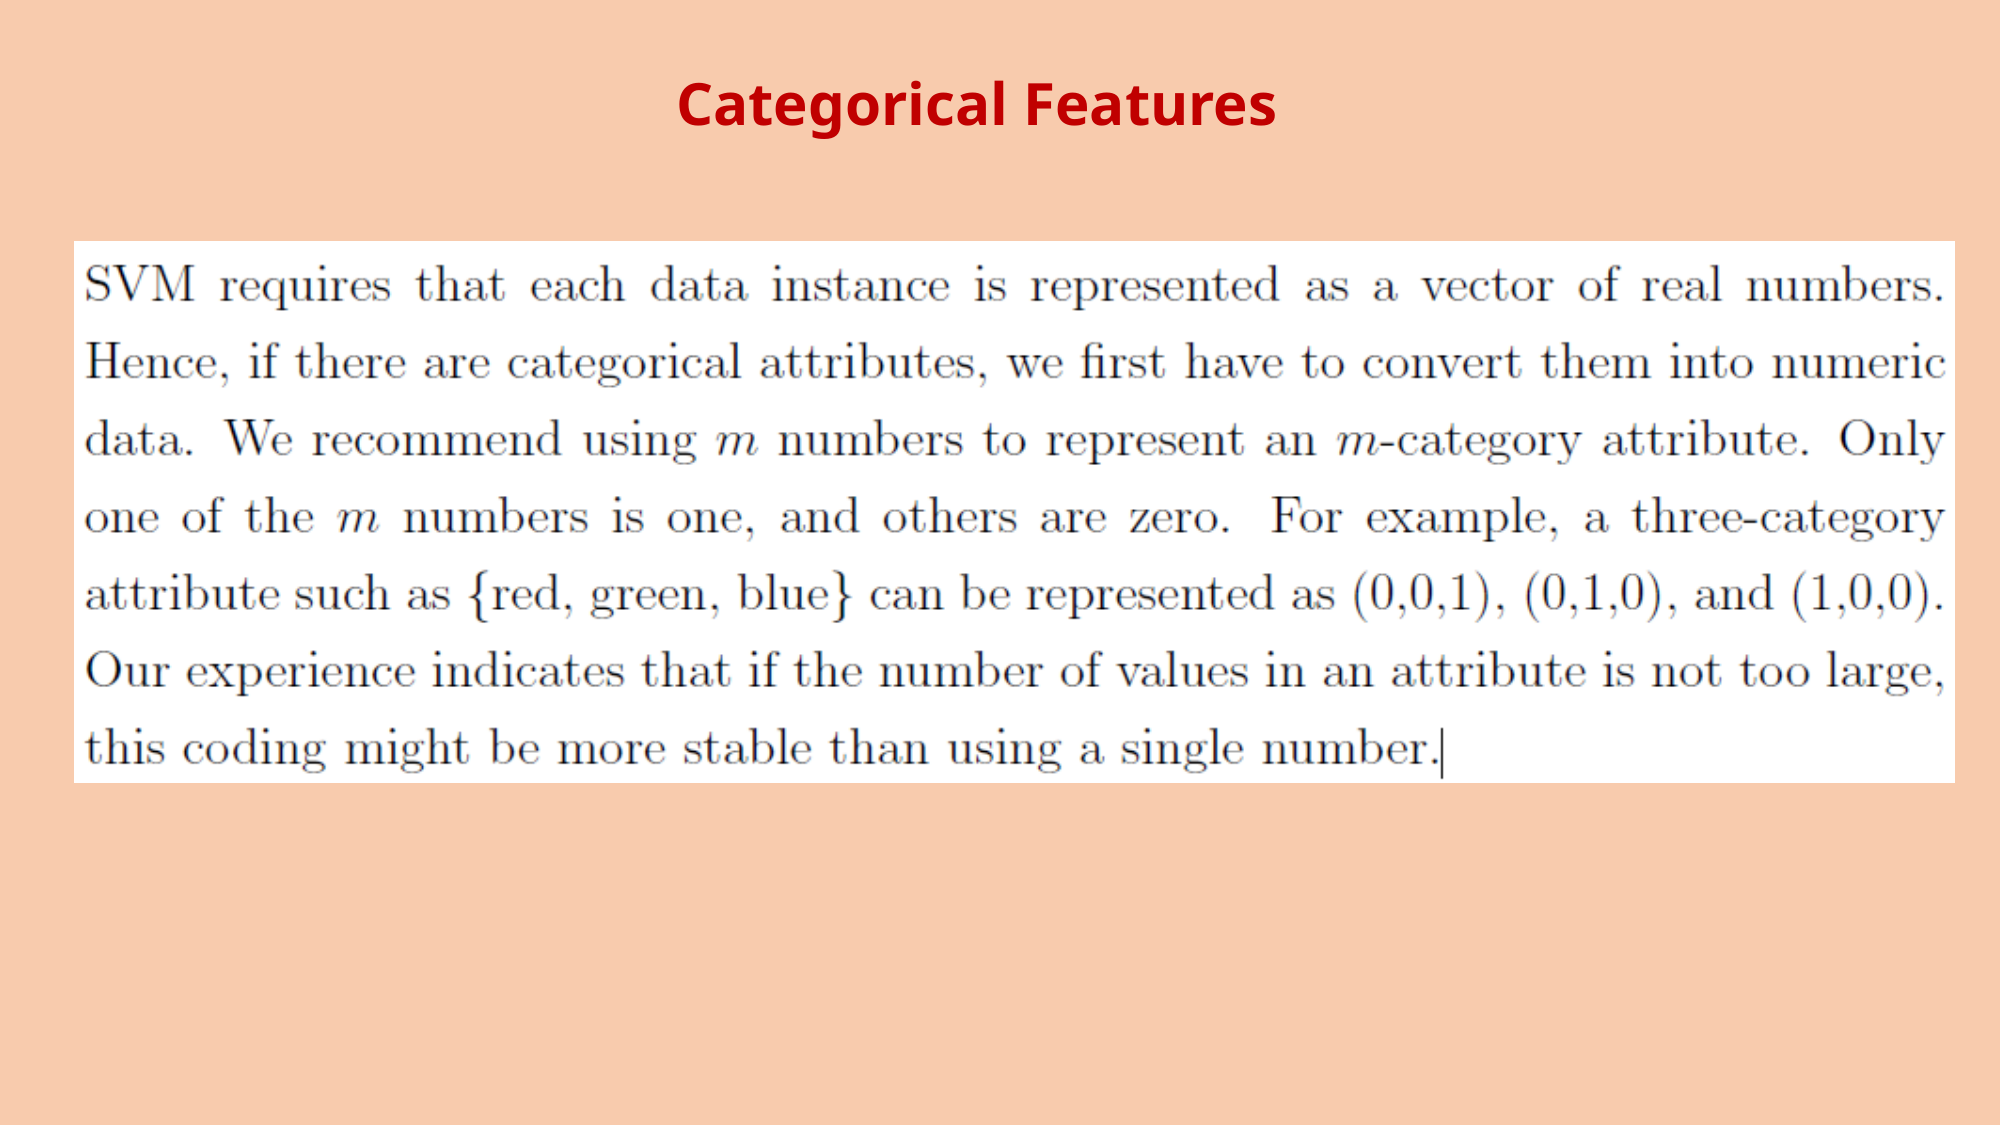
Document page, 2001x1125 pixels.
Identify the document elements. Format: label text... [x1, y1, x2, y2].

text_box Categorical Features [102, 59, 1851, 145]
picture [74, 241, 1955, 783]
